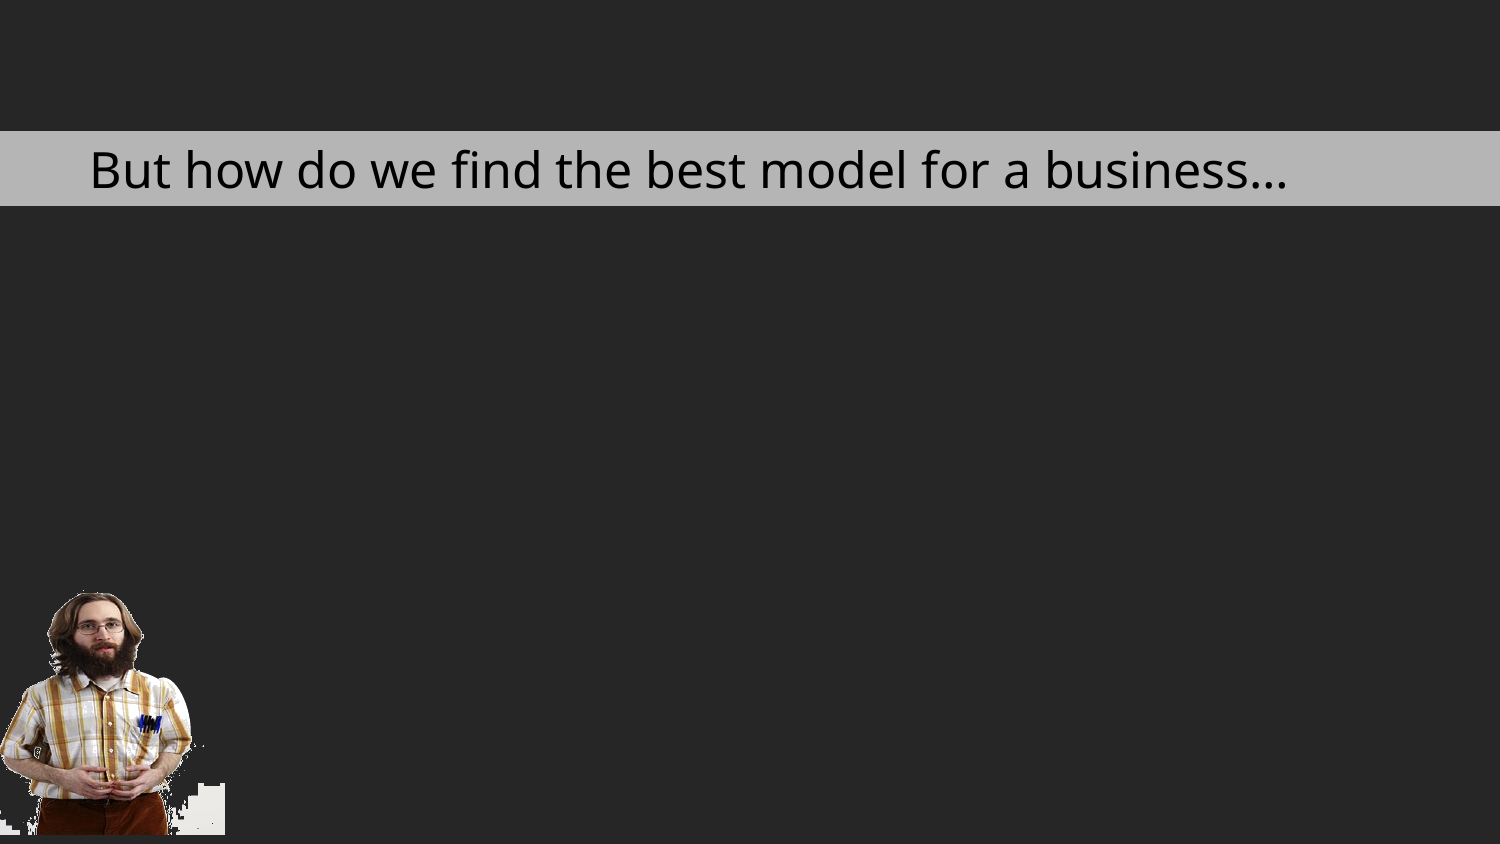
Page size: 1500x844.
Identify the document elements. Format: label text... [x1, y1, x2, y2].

text_box But how do we find the best model for a business… [0, 131, 1500, 206]
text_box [0, 590, 226, 835]
